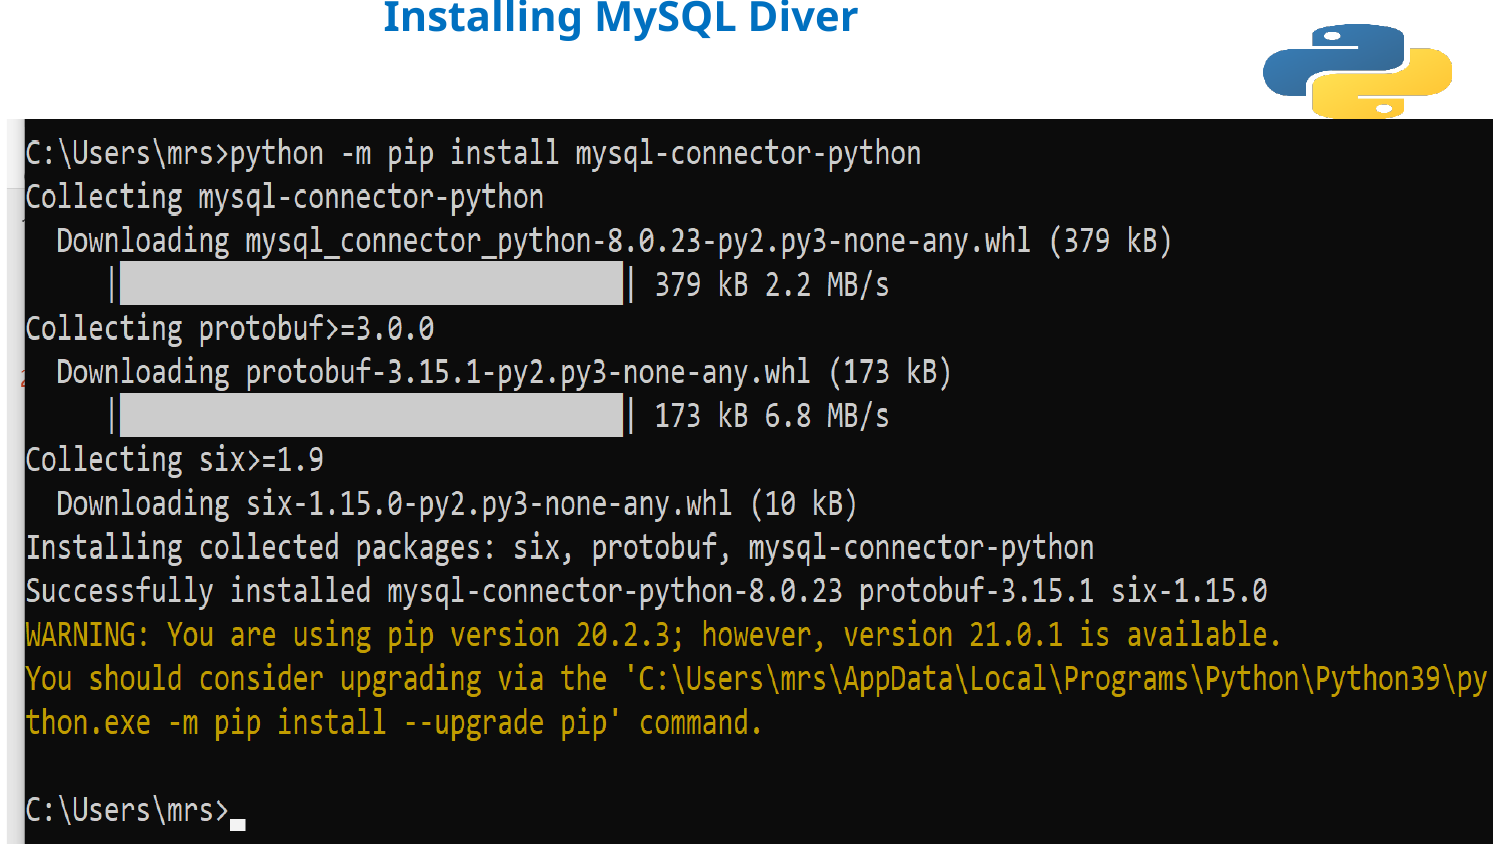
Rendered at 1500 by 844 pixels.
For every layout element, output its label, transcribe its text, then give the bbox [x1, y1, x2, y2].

text_box Installing MySQL Diver [112, 0, 1130, 7]
picture [6, 24, 1494, 844]
